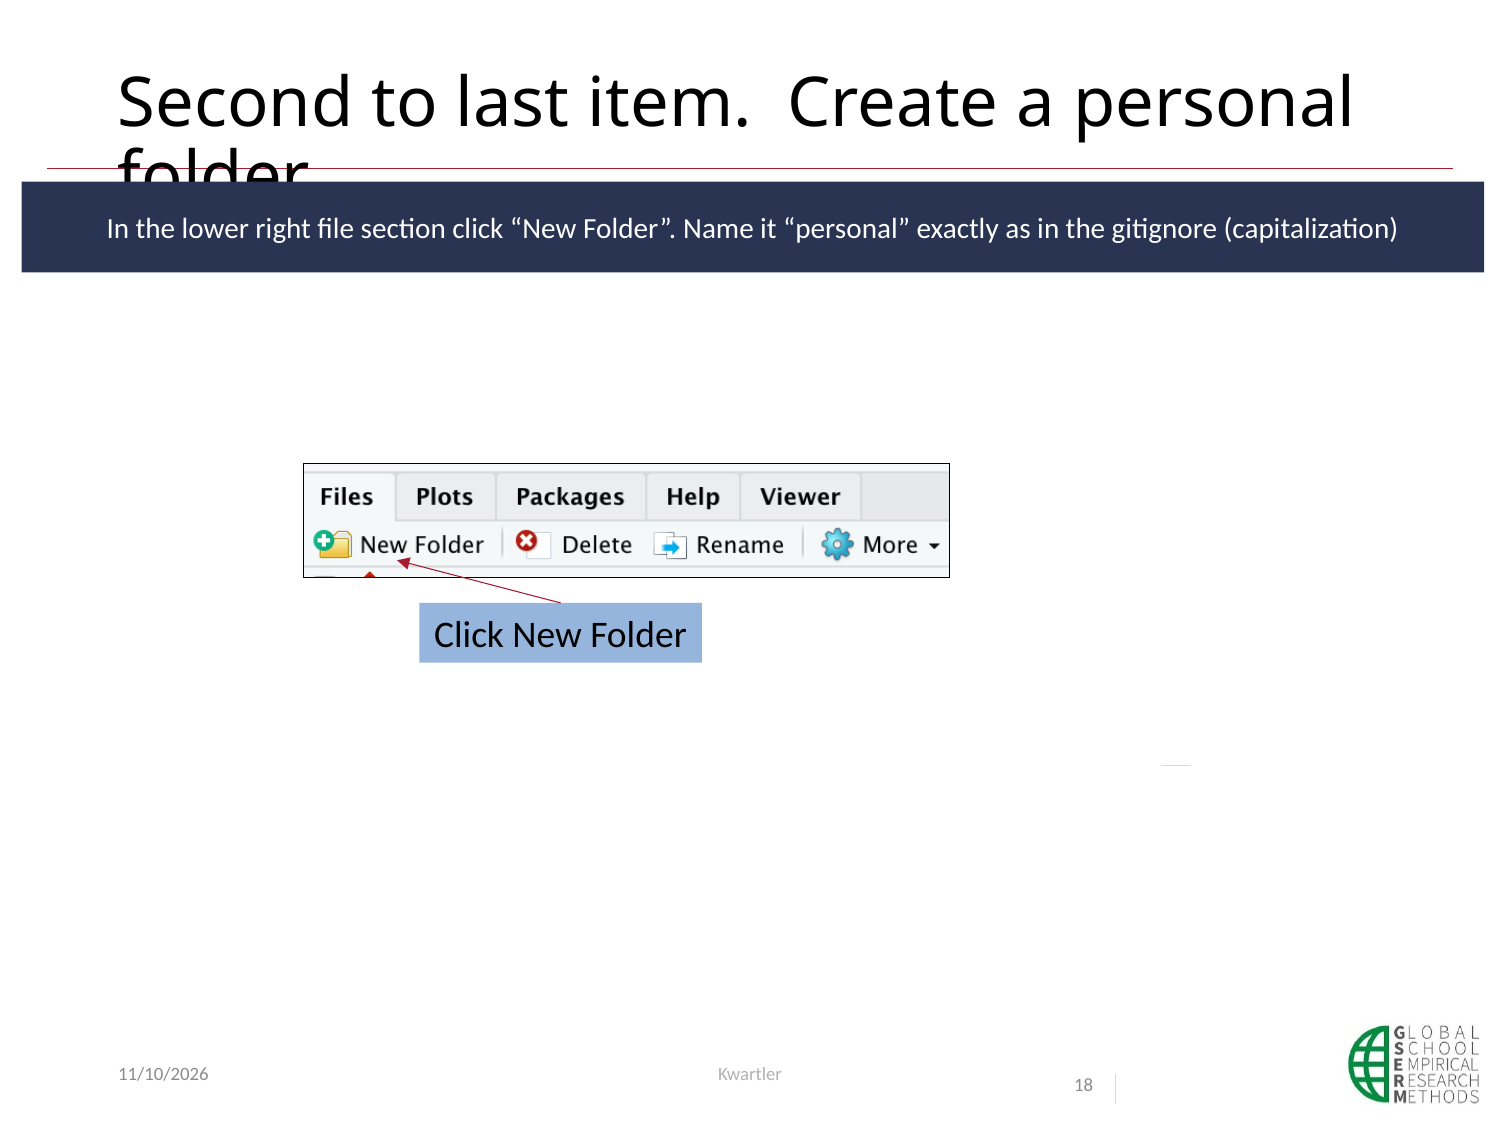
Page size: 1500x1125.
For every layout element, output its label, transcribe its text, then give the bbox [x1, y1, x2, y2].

slide_number 18 [1059, 1042, 1200, 1103]
text_box Click New Folder [419, 602, 702, 663]
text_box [396, 560, 561, 603]
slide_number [103, 1042, 441, 1103]
picture [303, 463, 950, 578]
footer Kwartler [496, 1042, 1004, 1103]
picture [1342, 1017, 1500, 1106]
title Second to last item. Create a personal folder. [103, 59, 1397, 157]
text_box In the lower right file section click “New Folder”. Name it “personal” exactly as in the gitignore (capitalization) [21, 181, 1485, 273]
